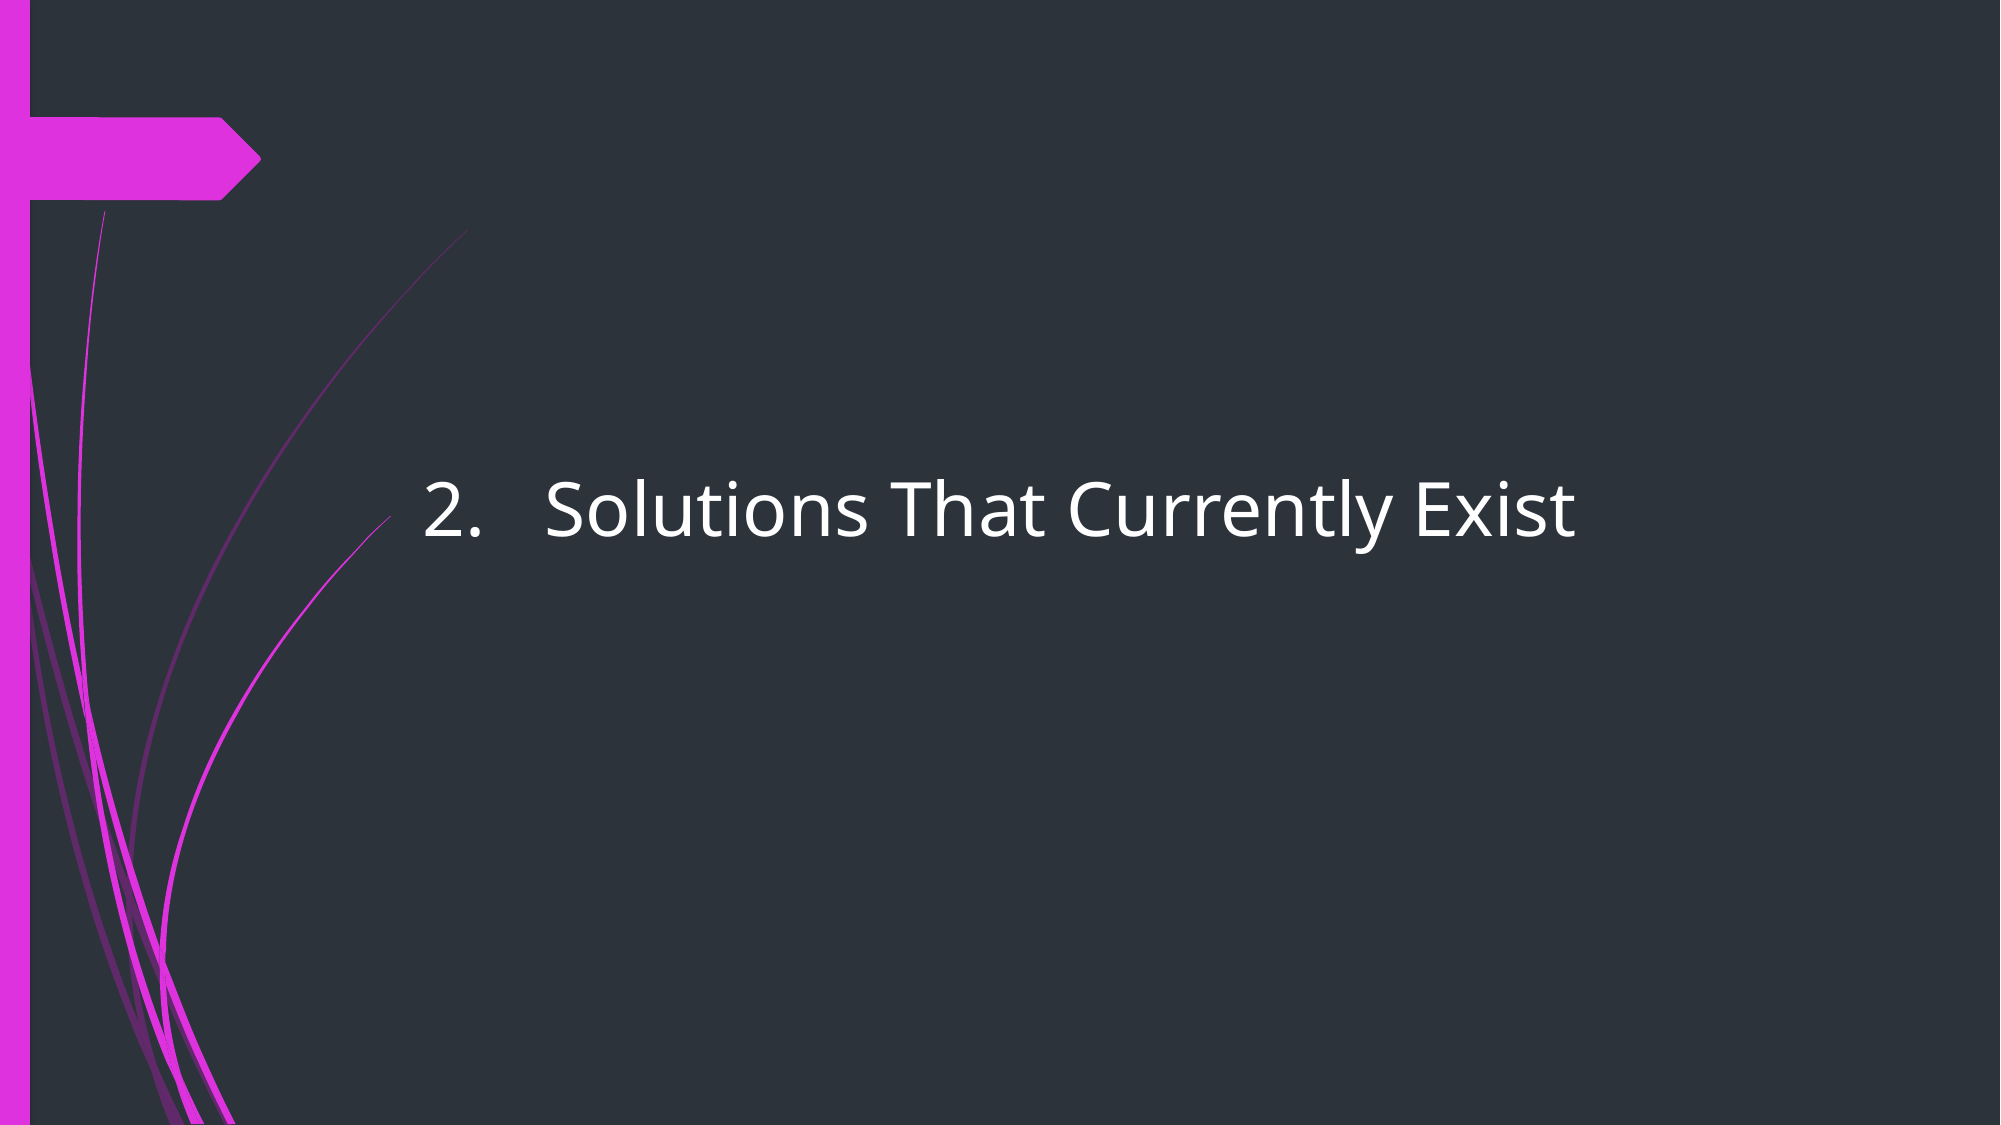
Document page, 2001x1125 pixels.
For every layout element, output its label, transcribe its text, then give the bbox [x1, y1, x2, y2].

title Solutions That Currently Exist [137, 453, 1863, 672]
